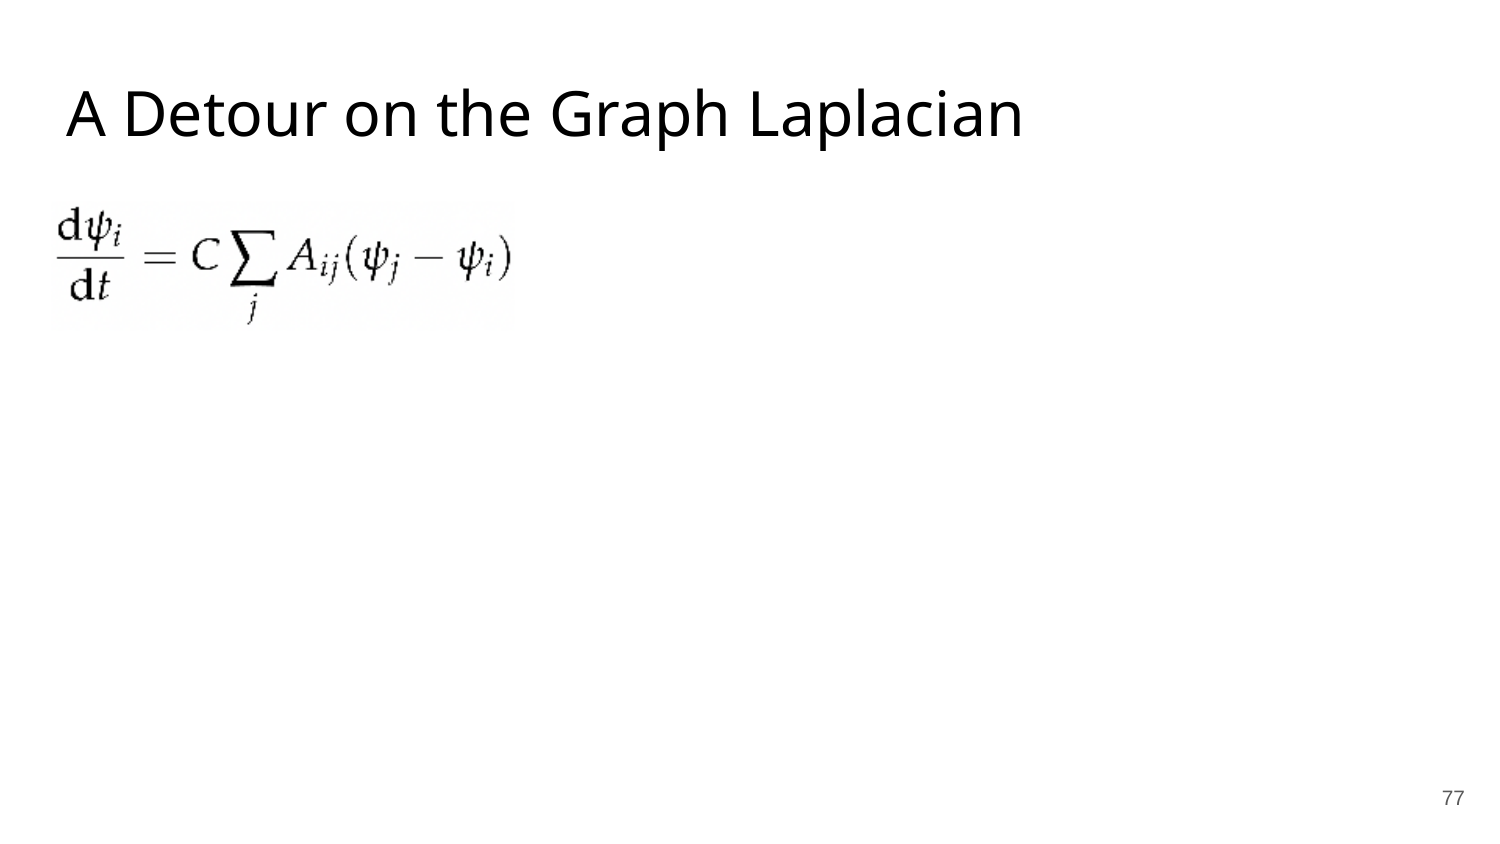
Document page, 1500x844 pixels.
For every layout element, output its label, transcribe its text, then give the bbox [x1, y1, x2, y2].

slide_number 77 [1389, 764, 1480, 830]
text_box A Detour on the Graph Laplacian [51, 72, 1455, 163]
picture [50, 201, 516, 331]
